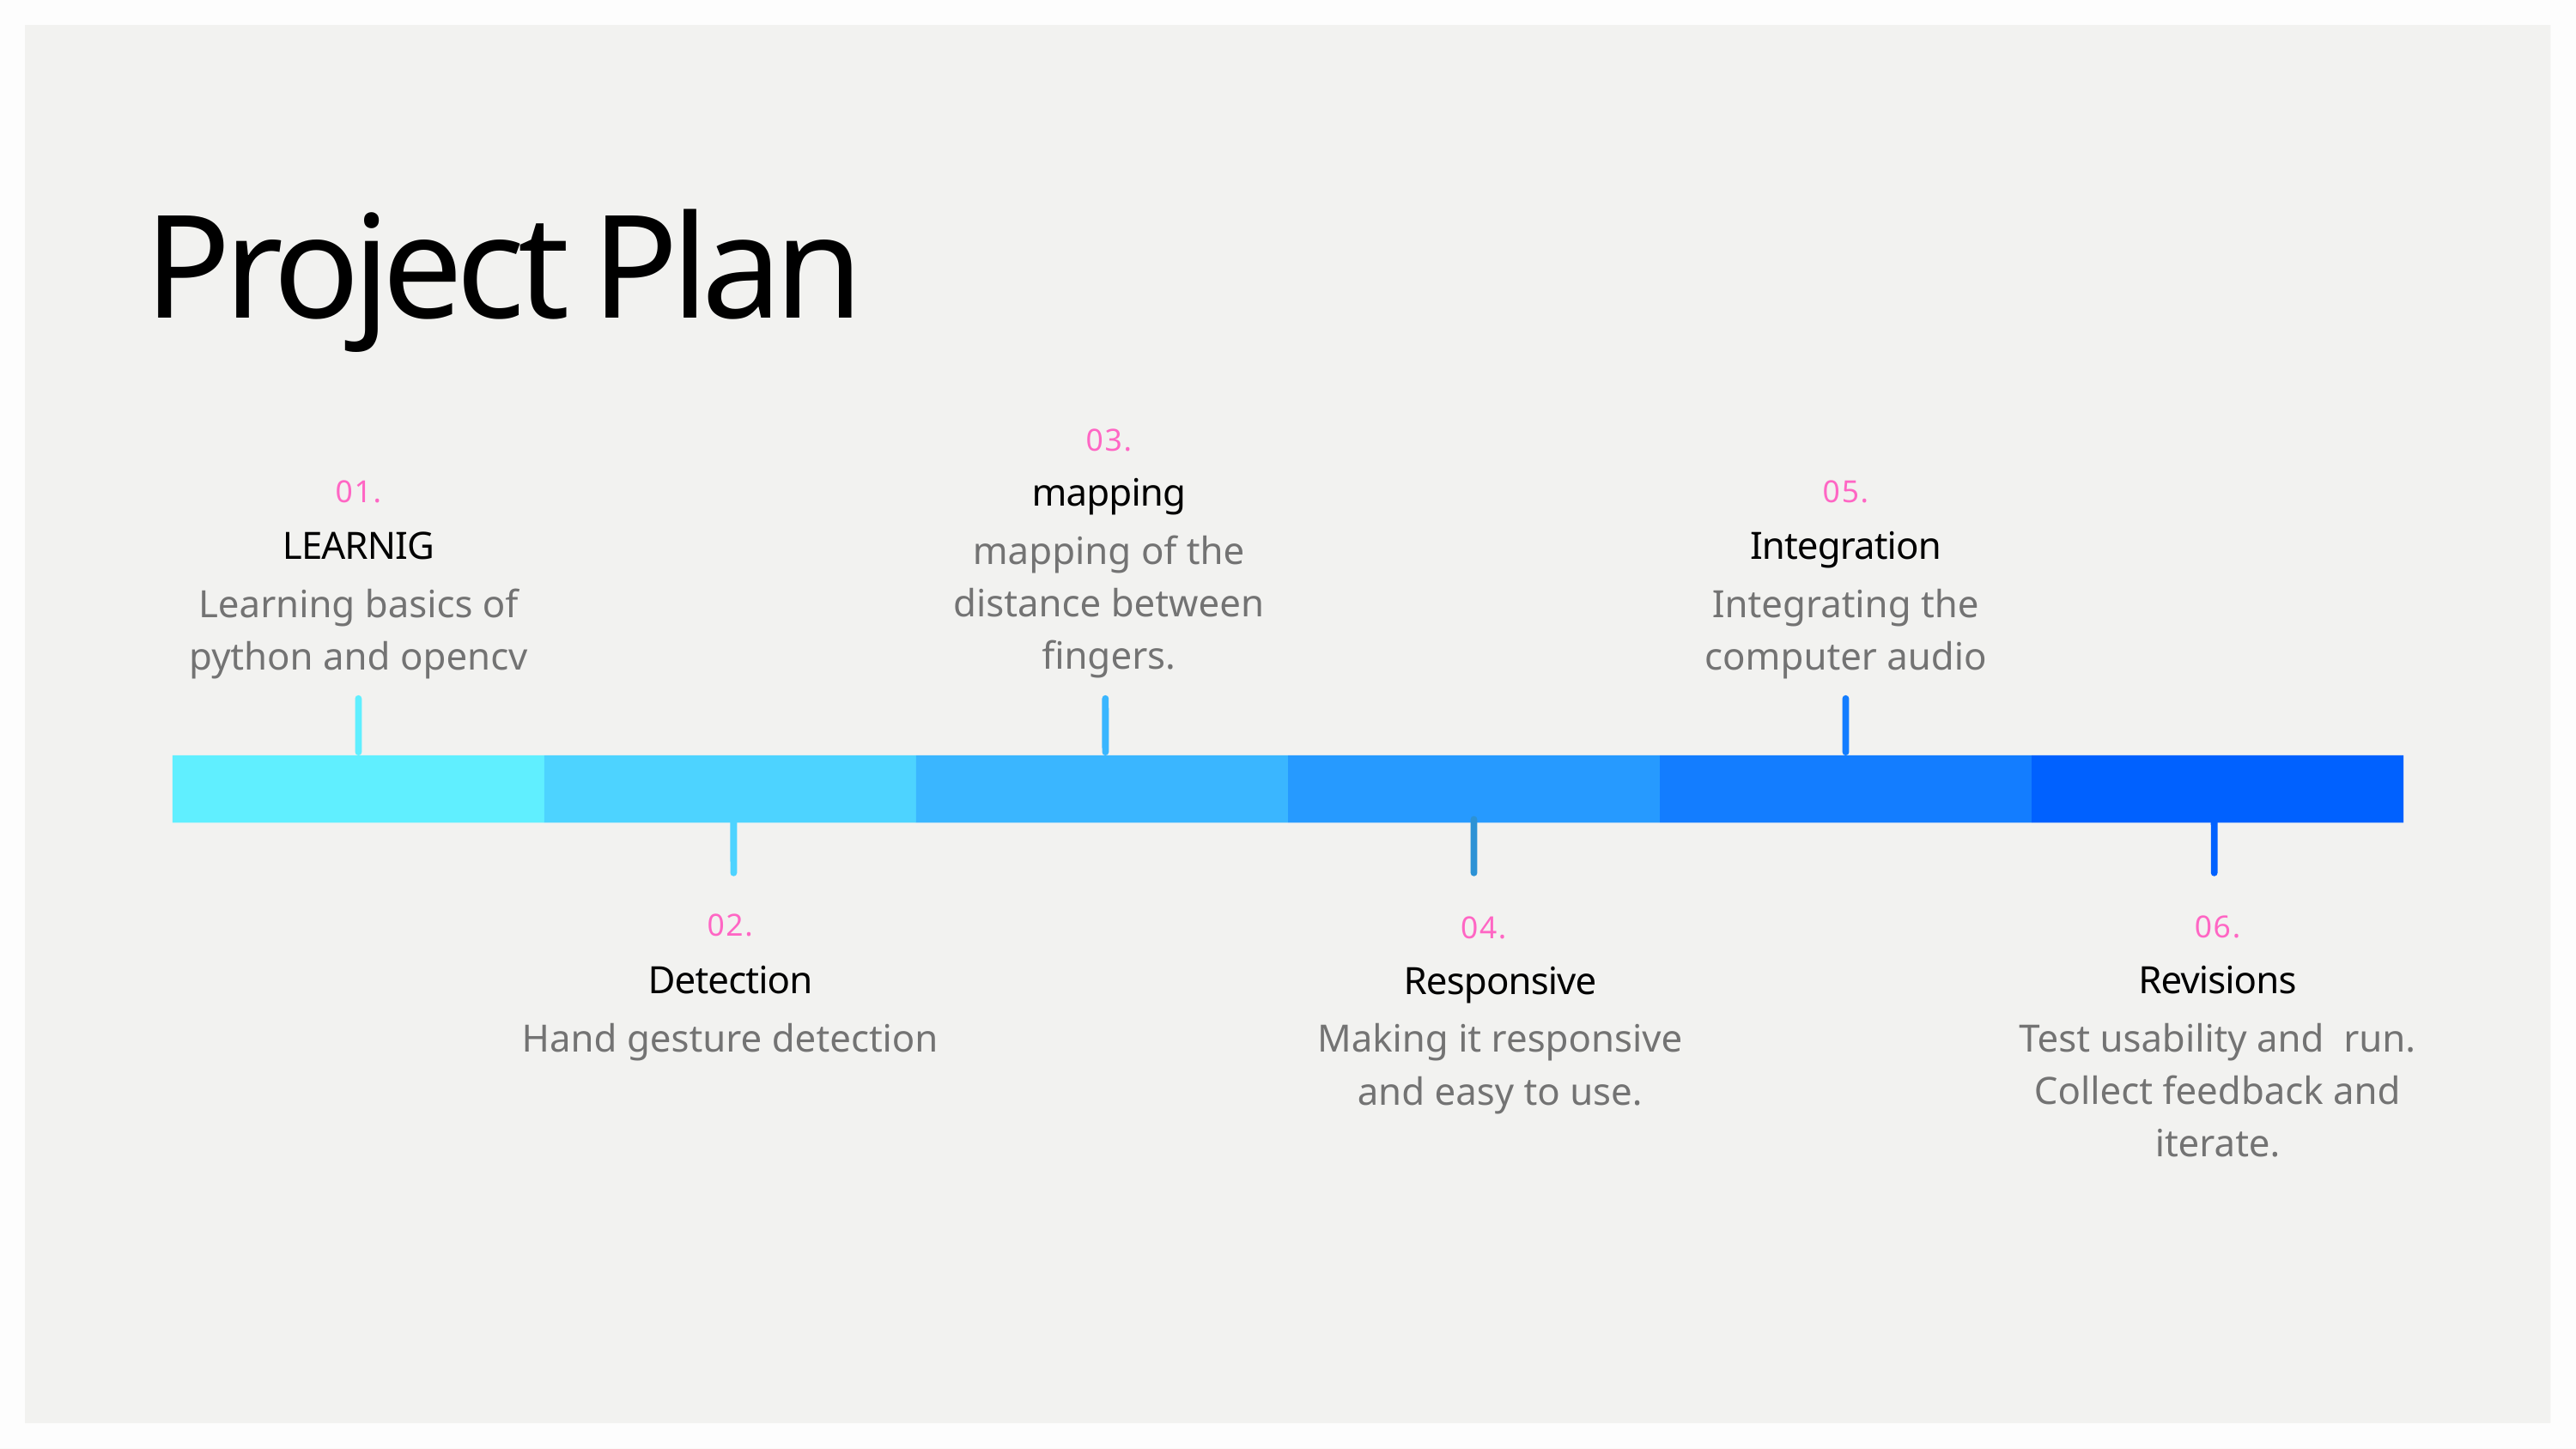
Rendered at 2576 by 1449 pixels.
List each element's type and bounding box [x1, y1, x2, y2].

text_box [896, 417, 1322, 621]
text_box [1632, 469, 2059, 675]
text_box [517, 902, 944, 1057]
text_box [1287, 905, 1713, 1110]
text_box [145, 469, 572, 675]
text_box [2004, 904, 2431, 1162]
text_box [0, 0, 2576, 1449]
